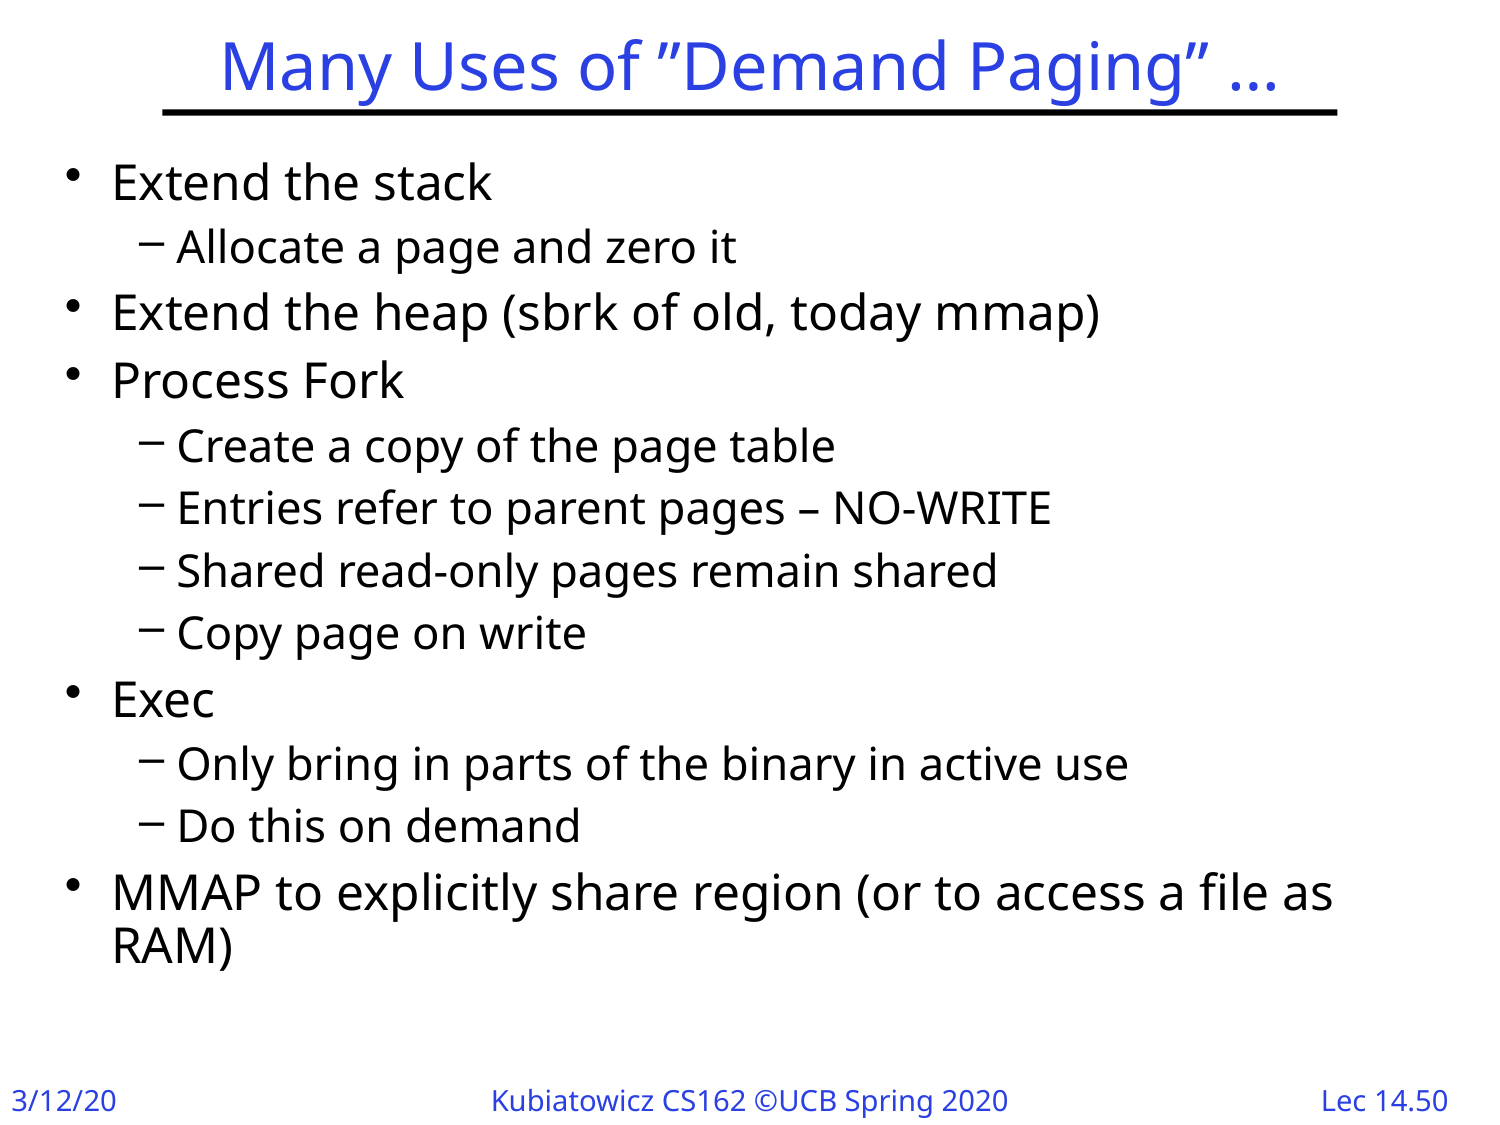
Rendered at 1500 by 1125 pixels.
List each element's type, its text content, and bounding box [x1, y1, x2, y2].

list Extend the stack Allocate a page and zero it Extend the heap (sbrk of old, today mmap) Process Fork Create a copy of the page table Entries refer to parent pages – NO-WRITE Shared read-only pages remain shared Copy page on write Exec Only bring in parts of the binary in active use Do this on demand MMAP to explicitly share region (or to access a file as RAM) [50, 149, 1450, 988]
title Many Uses of ”Demand Paging” … [162, 24, 1338, 113]
